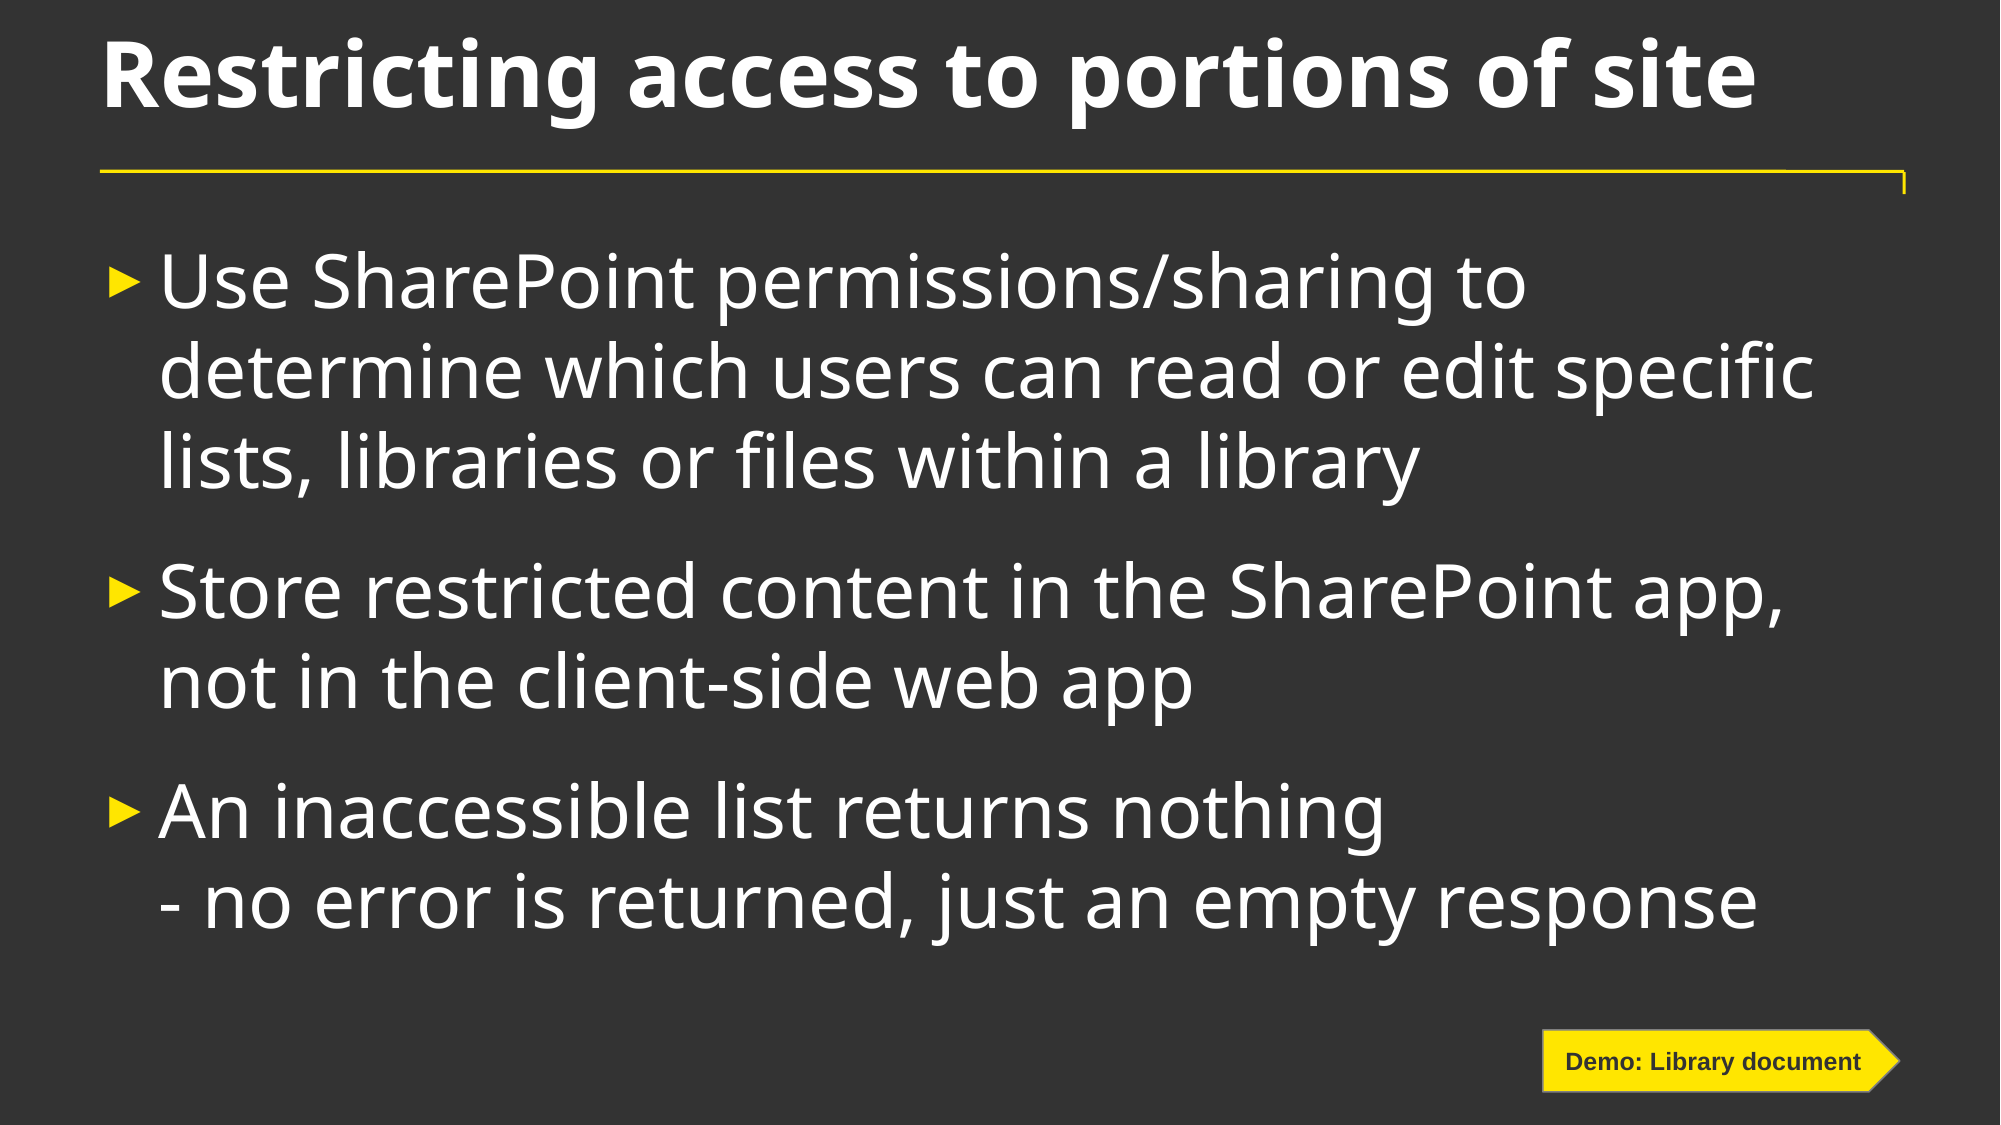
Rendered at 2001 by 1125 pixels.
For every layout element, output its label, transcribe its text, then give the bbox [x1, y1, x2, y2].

title Restricting access to portions of site [99, 33, 1900, 175]
text_box Demo: Library document [1540, 1027, 1903, 1095]
list Use SharePoint permissions/sharing to determine which users can read or edit specific lists, libraries or files within a library Store restricted content in the SharePoint app, not in the client-side web app An inaccessible list returns nothing - no error is returned, just an empty response [99, 233, 1900, 1005]
